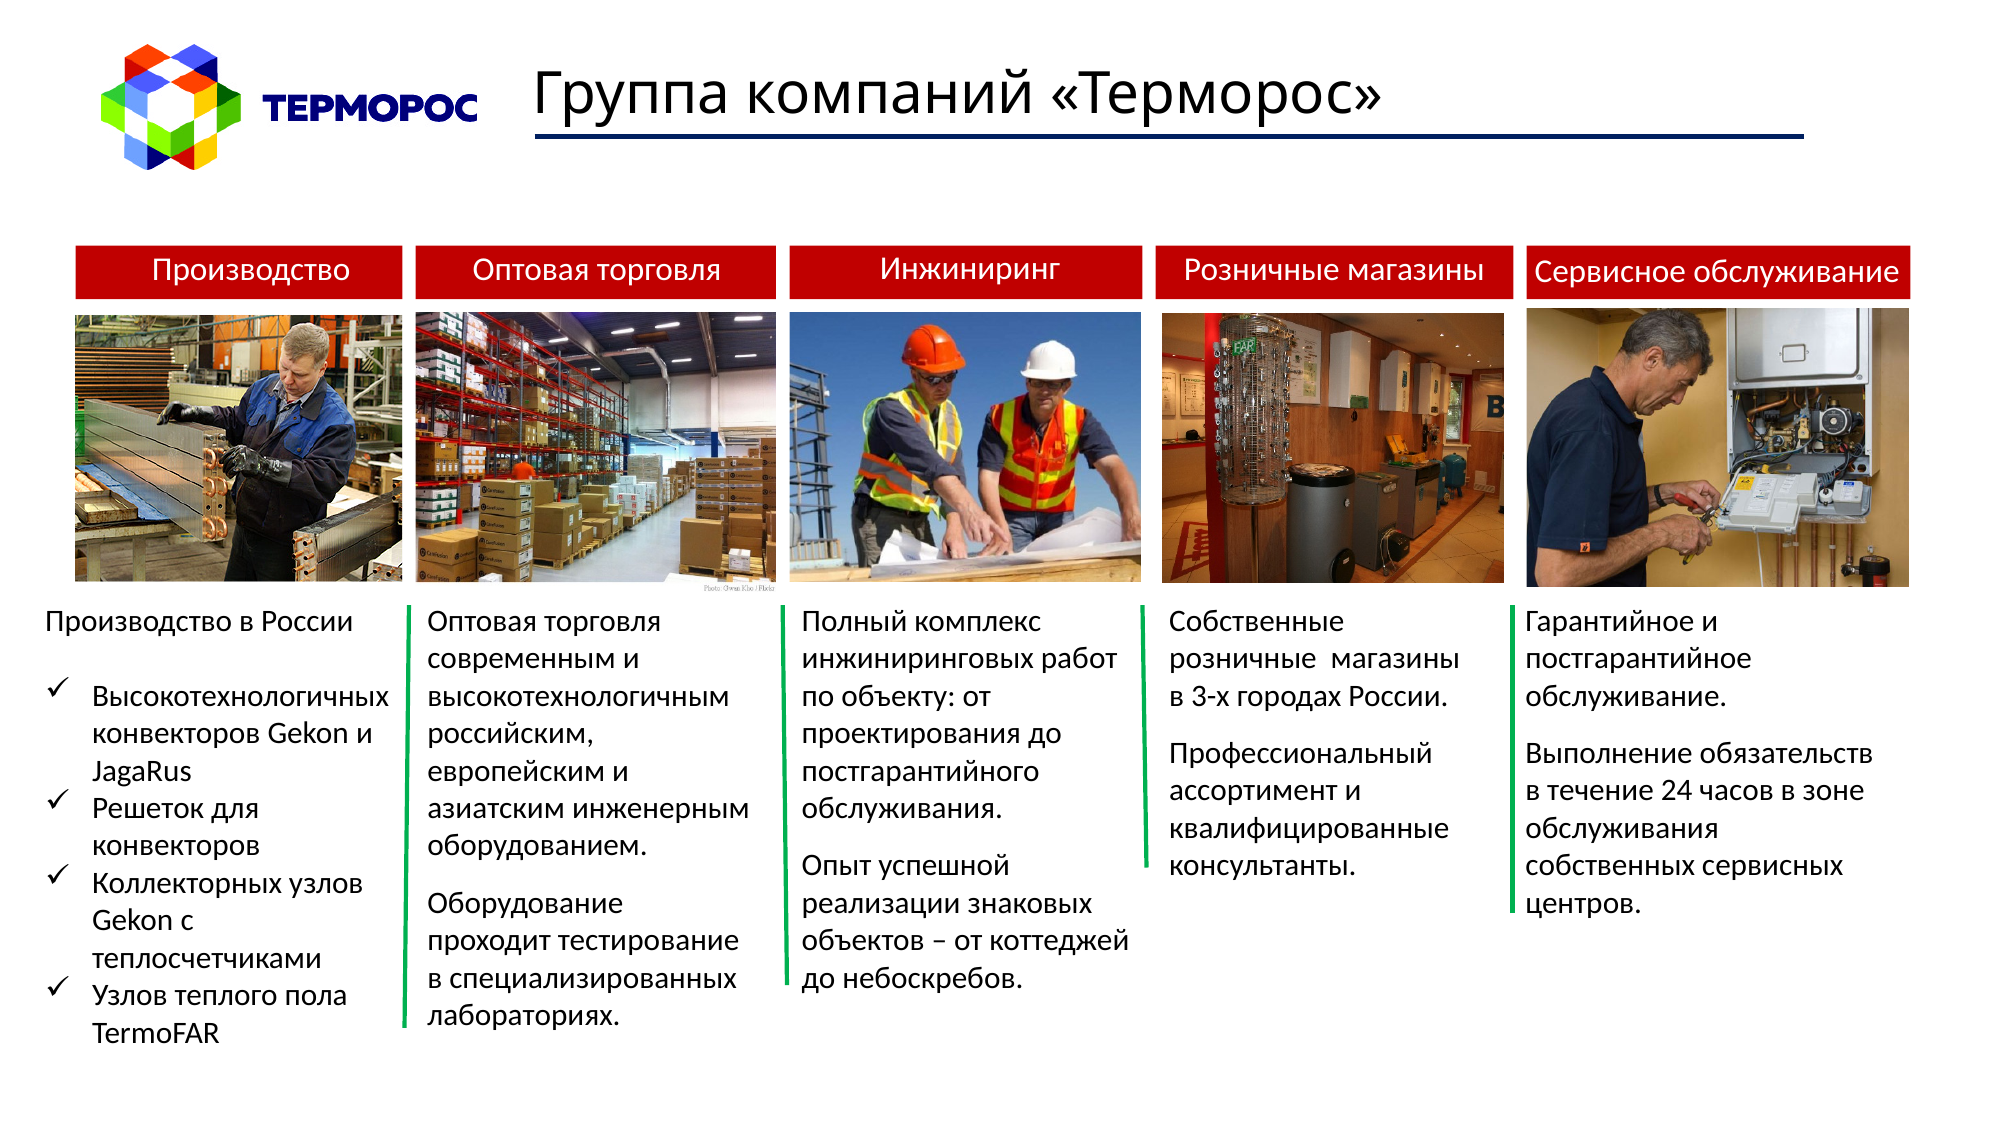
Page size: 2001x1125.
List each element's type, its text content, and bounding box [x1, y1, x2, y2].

text_box Производство в России Высокотехнологичных конвекторов Gekon и JagaRus Решеток для конвекторов Коллекторных узлов Gekon с теплосчетчиками Узлов теплого пола TermoFAR [30, 667, 412, 1057]
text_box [404, 605, 409, 1028]
text_box Полный комплекс инжиниринговых работ по объекту: от проектирования до постгарантийного обслуживания. Опыт успешной реализации знаковых объектов – от коттеджей до небоскребов. [786, 667, 1147, 1040]
text_box Гарантийное и постгарантийное обслуживание. Выполнение обязательств в течение 24 часов в зоне обслуживания собственных сервисных центров. [1510, 667, 1909, 927]
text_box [0, 166, 1955, 667]
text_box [782, 605, 788, 986]
title Группа компаний «Терморос» [517, 44, 1759, 145]
picture [1162, 313, 1504, 583]
text_box Собственные розничные магазины в 3-х городах России. Профессиональный ассортимент и квалифицированные консультанты. [1154, 667, 1494, 927]
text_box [1142, 605, 1147, 868]
text_box Оптовая торговля современным и высокотехнологичным российским, европейским и азиатским инженерным оборудованием. Оборудование проходит тестирование в специализированных лабораториях. [412, 667, 768, 1114]
picture [101, 44, 477, 170]
